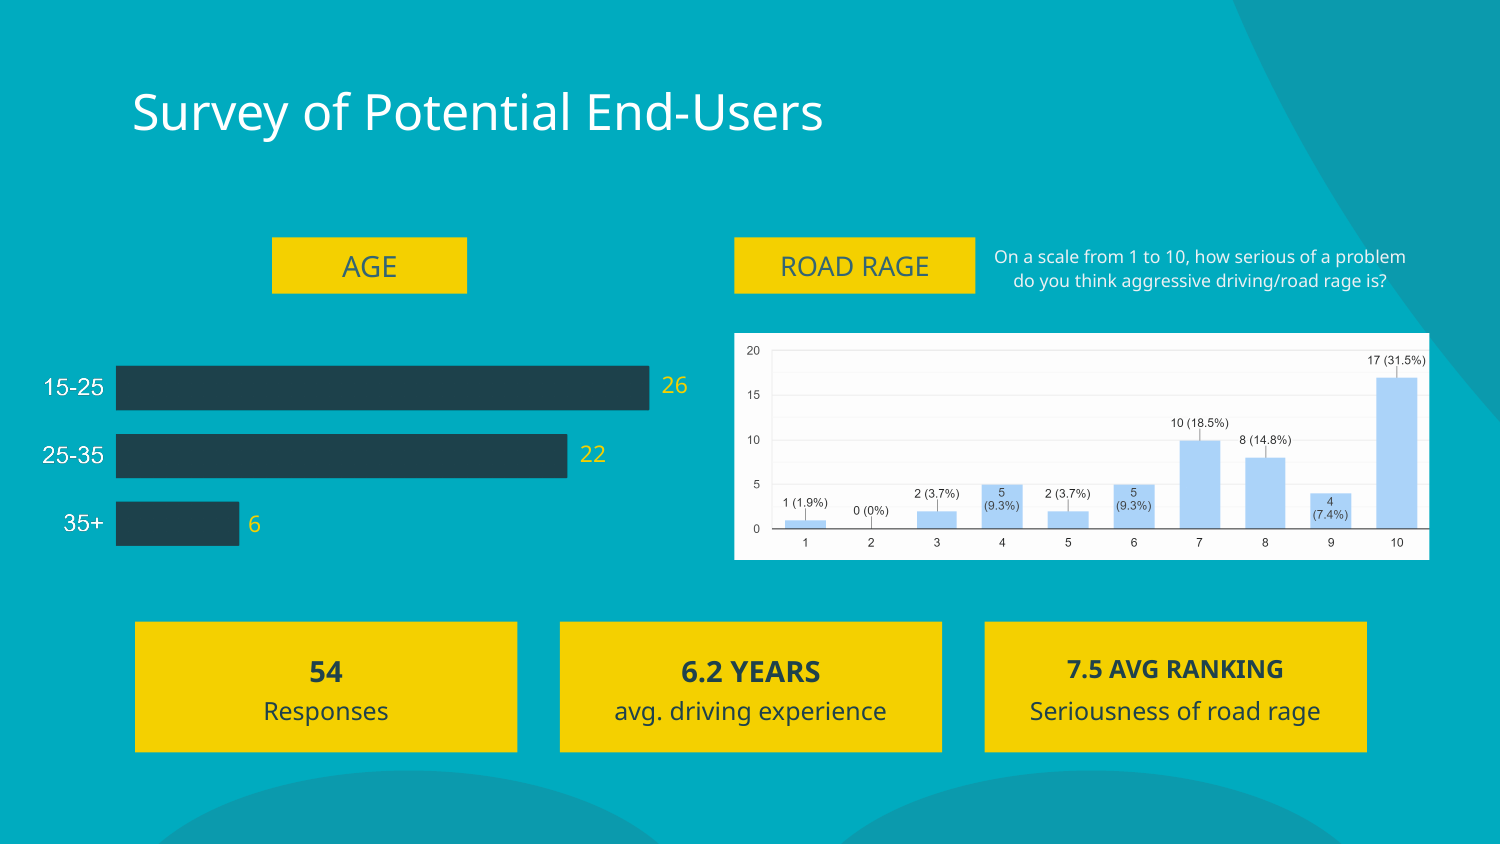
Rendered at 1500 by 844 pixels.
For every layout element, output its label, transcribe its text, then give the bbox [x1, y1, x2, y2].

title Survey of Potential End-Users [116, 63, 1383, 158]
text_box 7.5 AVG RANKING [991, 638, 1360, 688]
text_box [135, 621, 518, 753]
text_box AGE [272, 237, 468, 294]
text_box 6.2 YEARS [590, 638, 912, 676]
text_box On a scale from 1 to 10, how serious of a problem do you think aggressive driving/road rage is? [979, 227, 1422, 304]
text_box Responses [159, 676, 494, 727]
text_box ROAD RAGE [734, 237, 976, 294]
text_box [559, 621, 943, 676]
text_box 54 [159, 638, 494, 676]
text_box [28, 316, 712, 572]
text_box Seriousness of road rage [1008, 676, 1343, 727]
picture [734, 332, 1430, 561]
text_box [984, 621, 1367, 753]
text_box [559, 727, 943, 753]
text_box avg. driving experience [559, 676, 943, 727]
